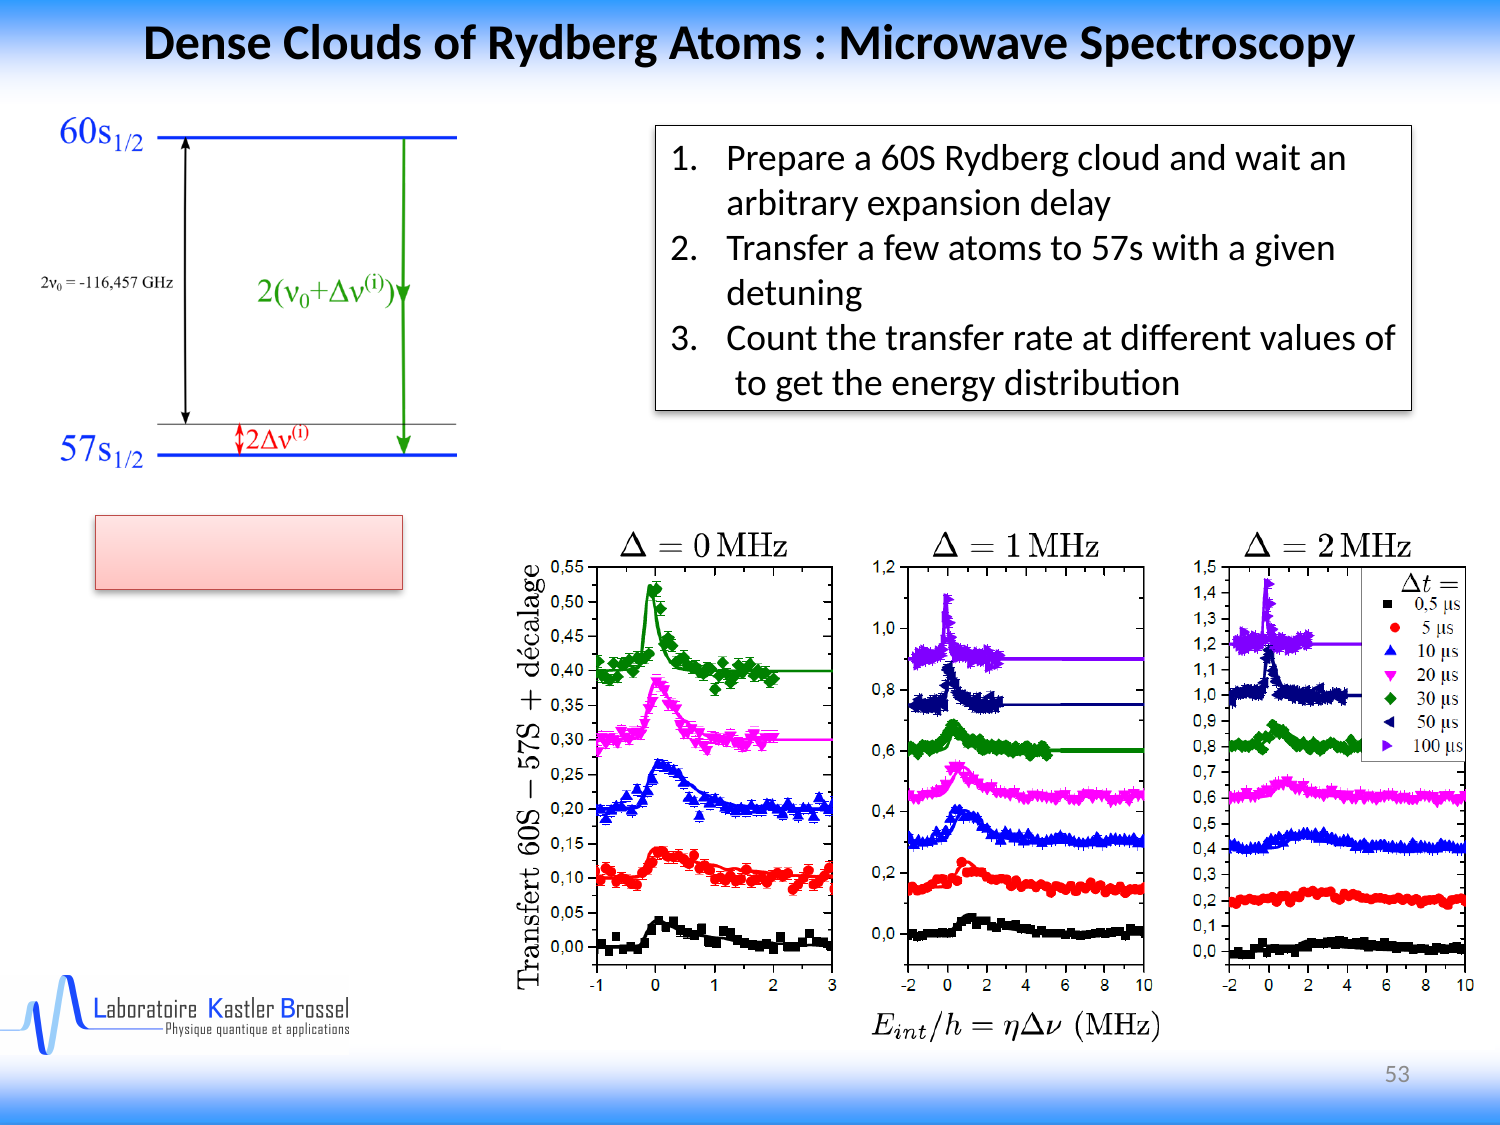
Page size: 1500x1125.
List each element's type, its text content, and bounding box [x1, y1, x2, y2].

slide_number 53 [1074, 1058, 1425, 1103]
picture [0, 0, 1500, 1125]
title Dense Clouds of Rydberg Atoms : Microwave Spectroscopy [75, 0, 1425, 79]
